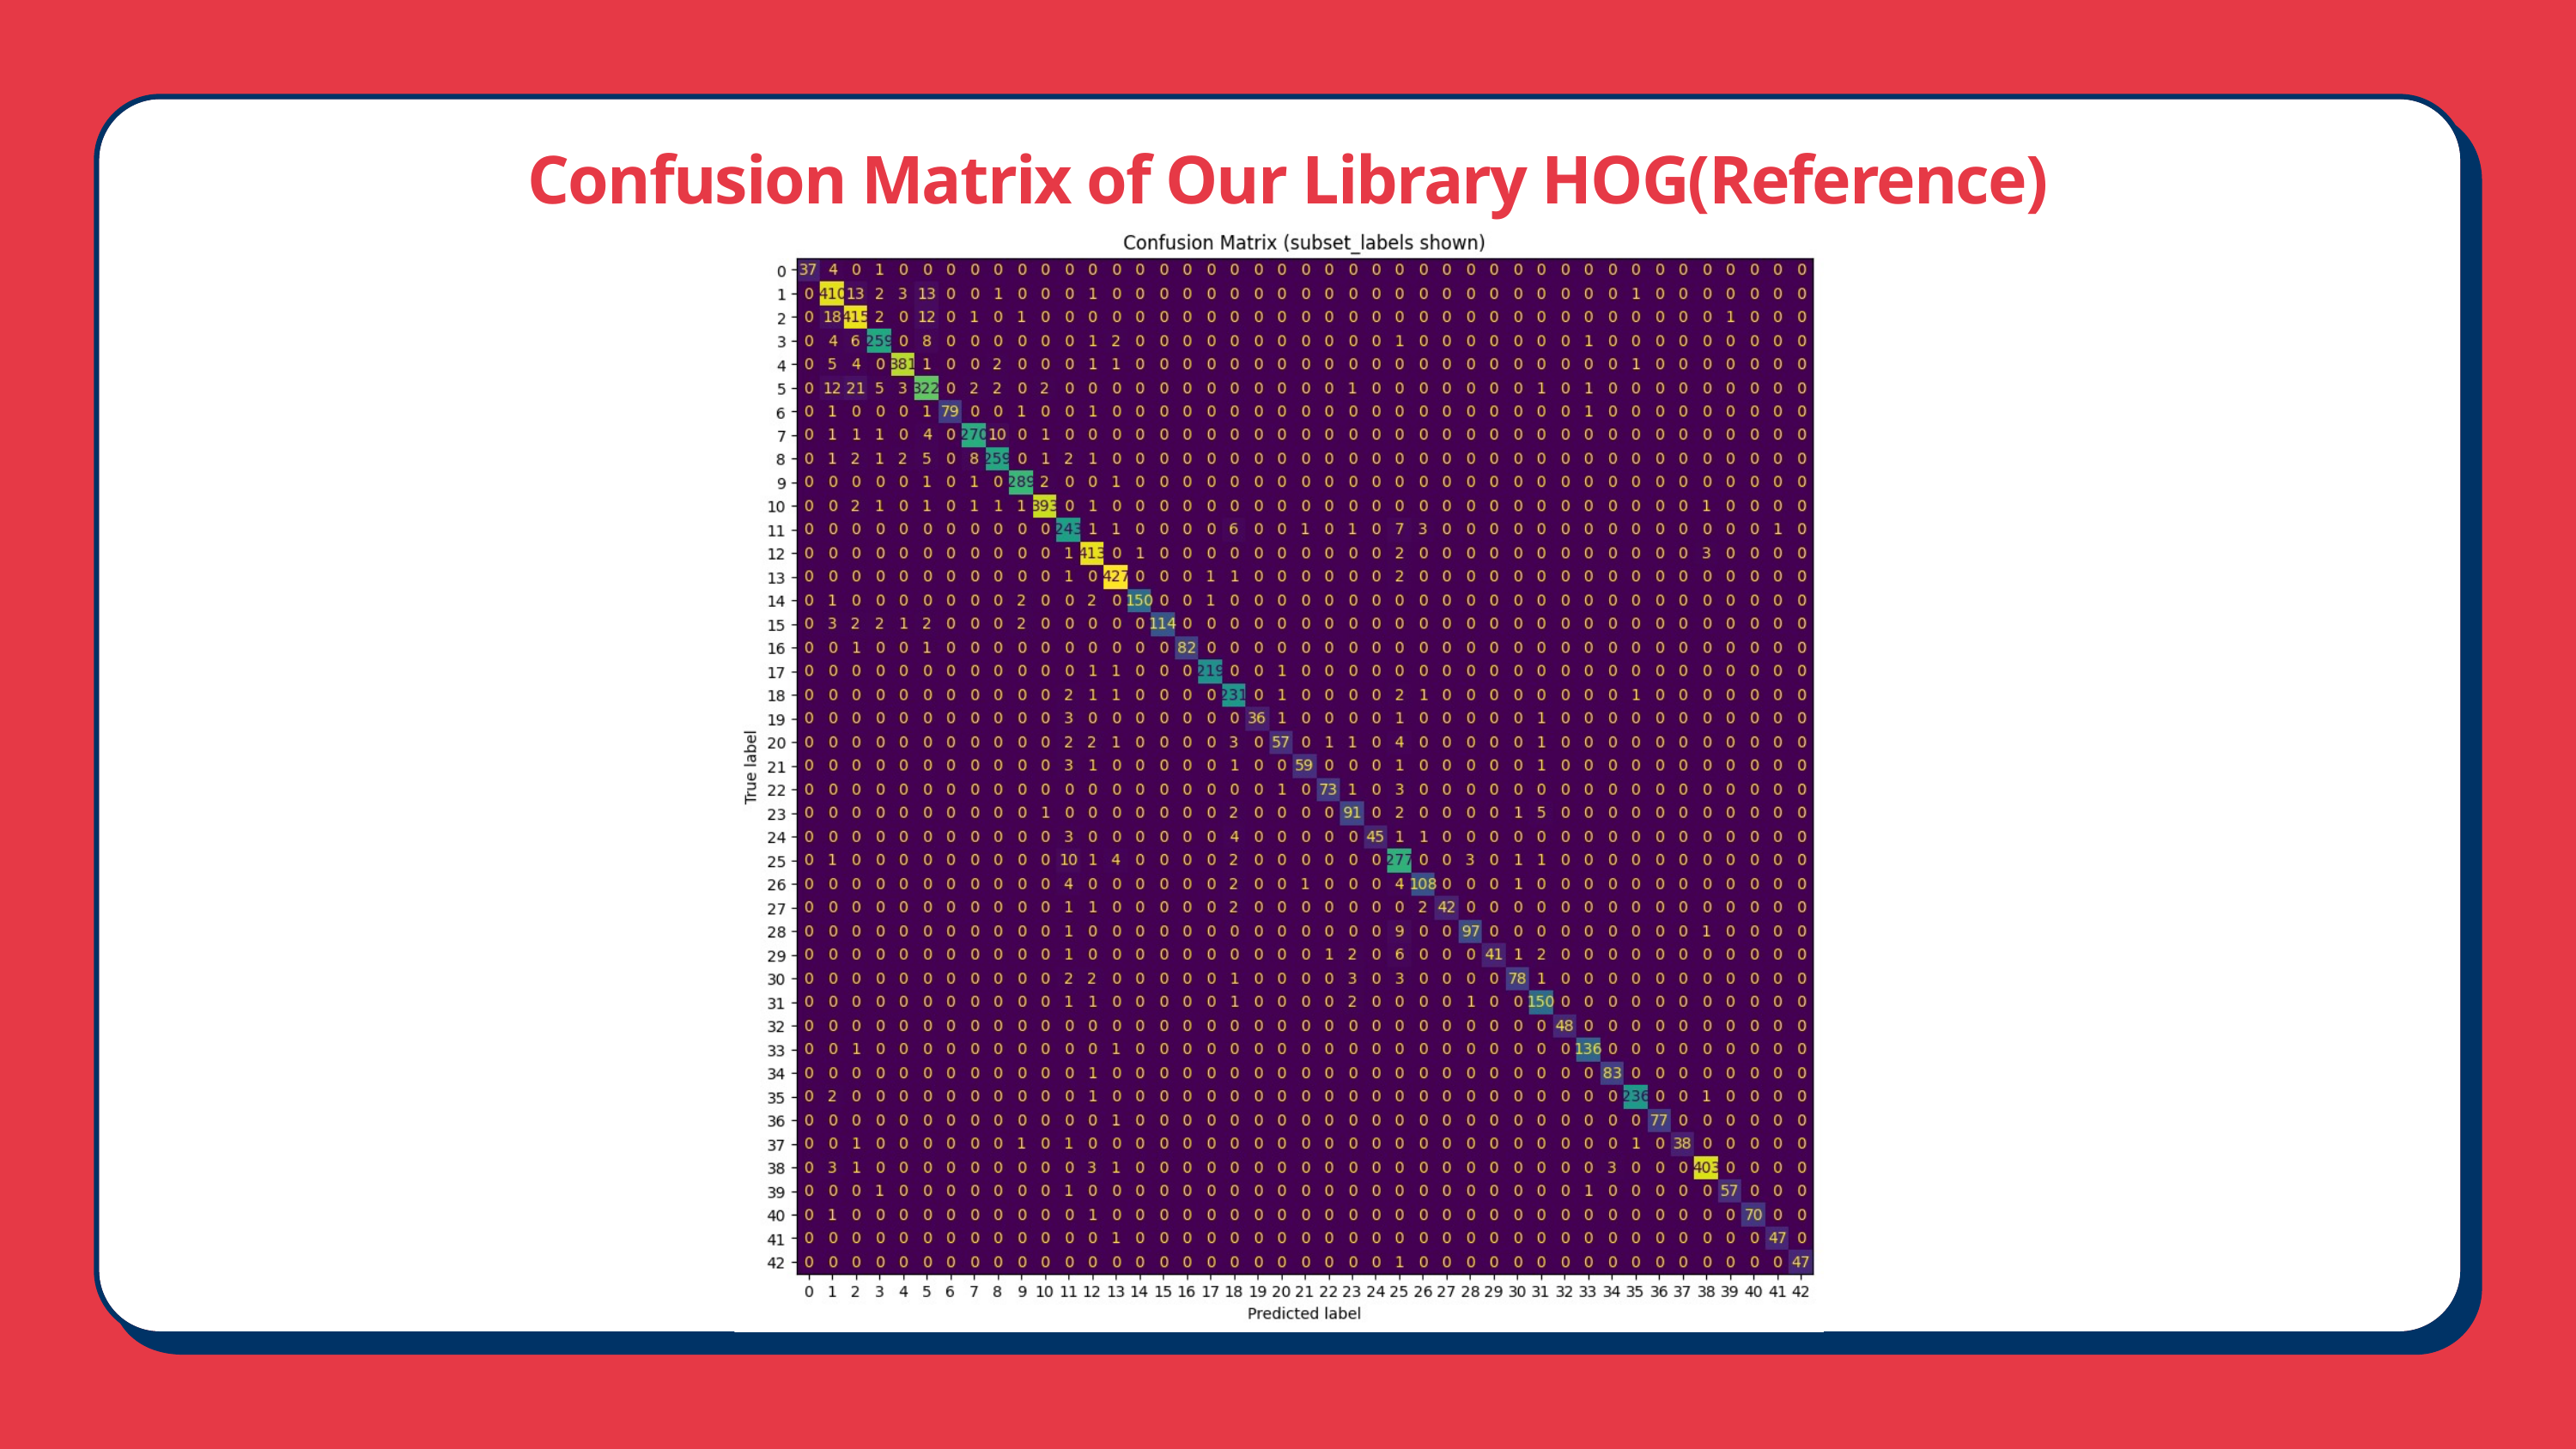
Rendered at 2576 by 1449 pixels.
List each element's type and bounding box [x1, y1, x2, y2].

text_box [94, 94, 2482, 1355]
